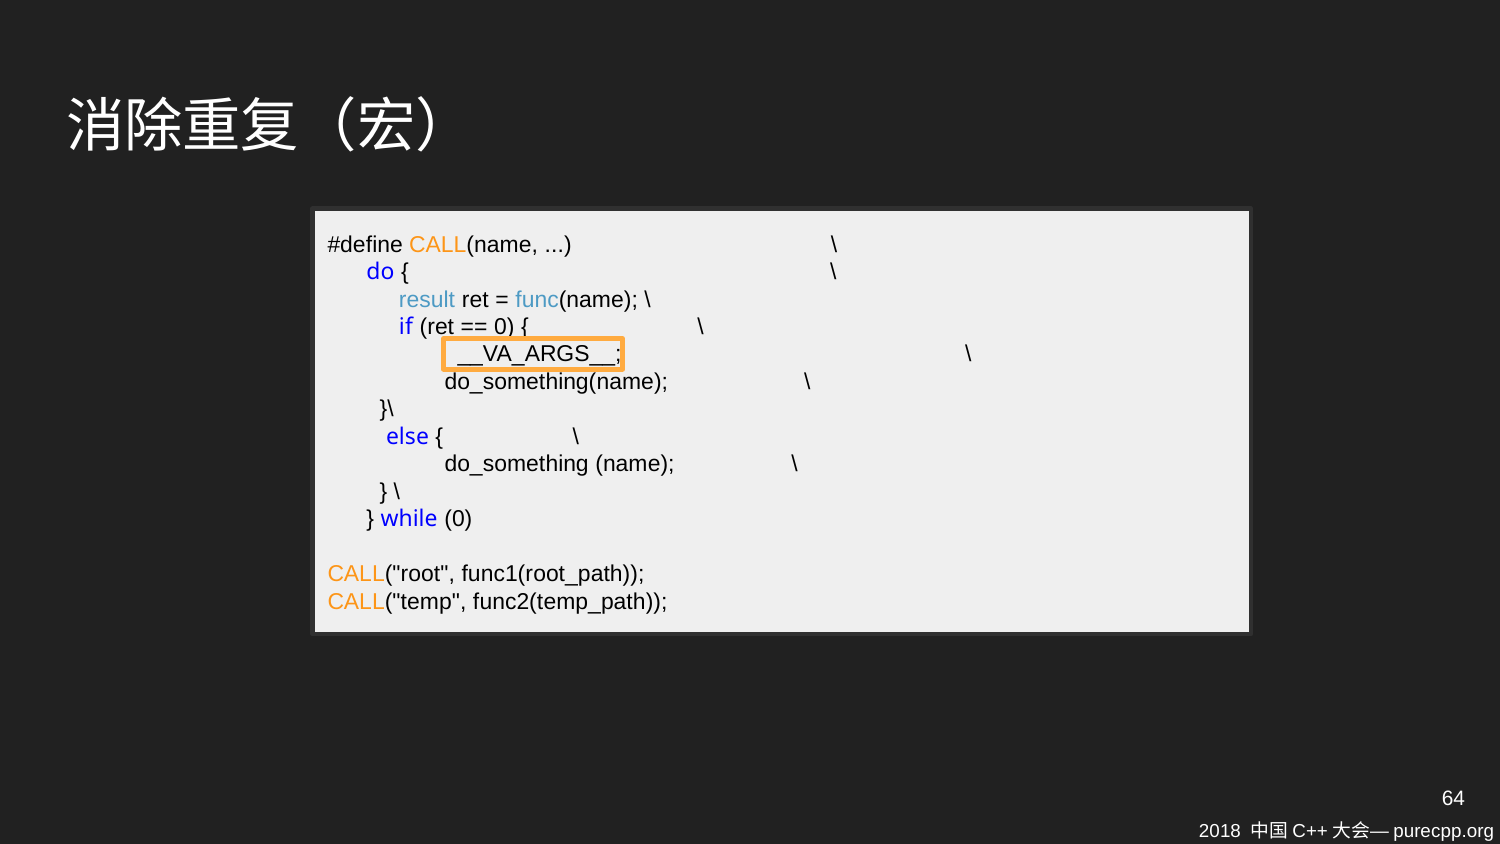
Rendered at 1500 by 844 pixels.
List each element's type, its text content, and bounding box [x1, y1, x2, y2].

text_box #define CALL(name, ...) \ do { \ result ret = func(name); \ if (ret == 0) { \ __VA_ARGS__; \ do_something(name); \ }\ else { \ do_something (name); \ } \ } while (0) CALL("root", func1(root_path)); CALL("temp", func2(temp_path)); [312, 208, 1251, 634]
text_box [443, 338, 623, 370]
slide_number 64 [1389, 764, 1480, 830]
title 消除重复（宏） [51, 72, 1449, 167]
